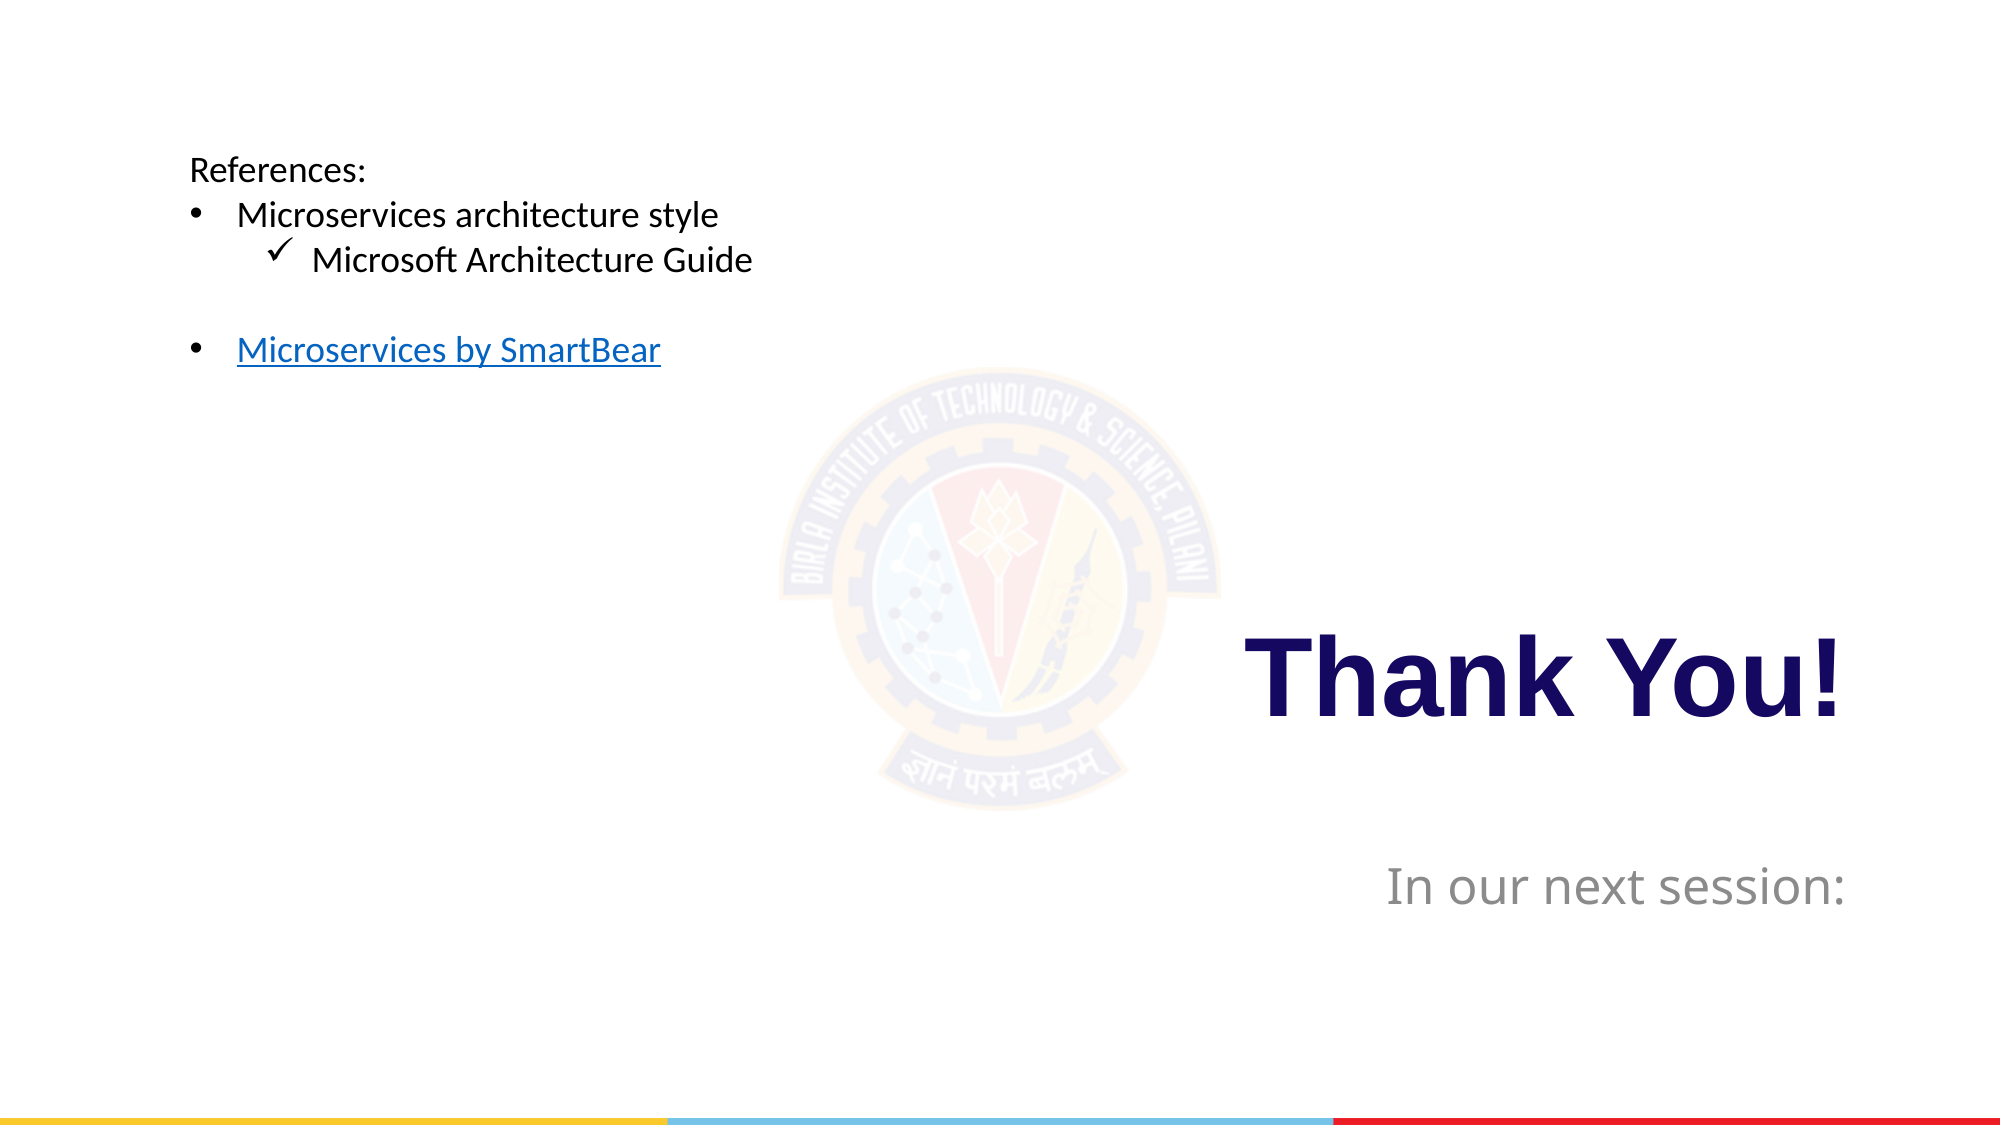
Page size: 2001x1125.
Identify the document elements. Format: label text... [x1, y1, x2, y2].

picture [0, 1118, 2000, 1125]
title Thank You! [136, 600, 1862, 749]
list In our next session: [136, 853, 1862, 1100]
text_box References: Microservices architecture style Microsoft Architecture Guide Microservices by SmartBear [174, 137, 1075, 468]
